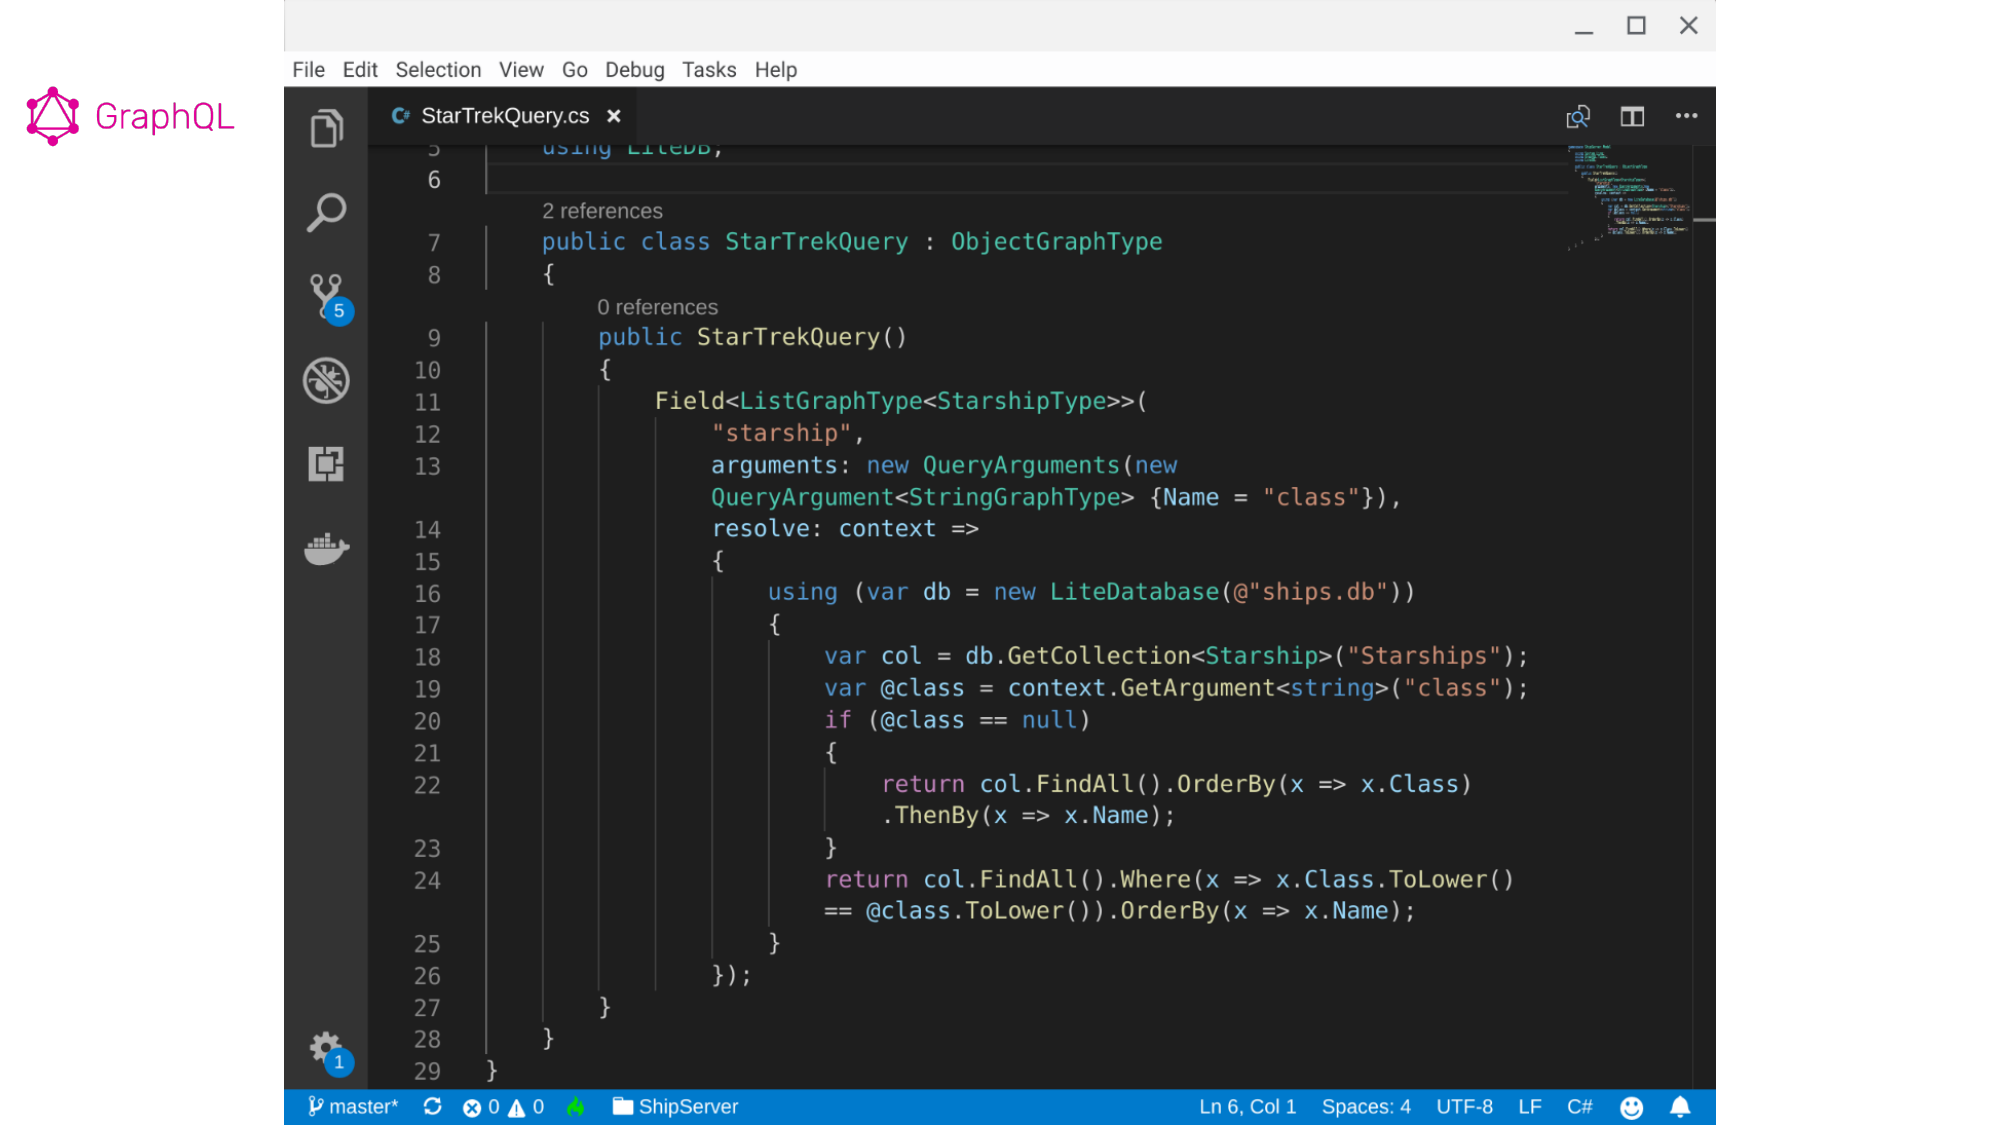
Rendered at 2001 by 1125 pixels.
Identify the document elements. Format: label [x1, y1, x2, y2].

picture [14, 75, 250, 159]
picture [284, 0, 1716, 1125]
